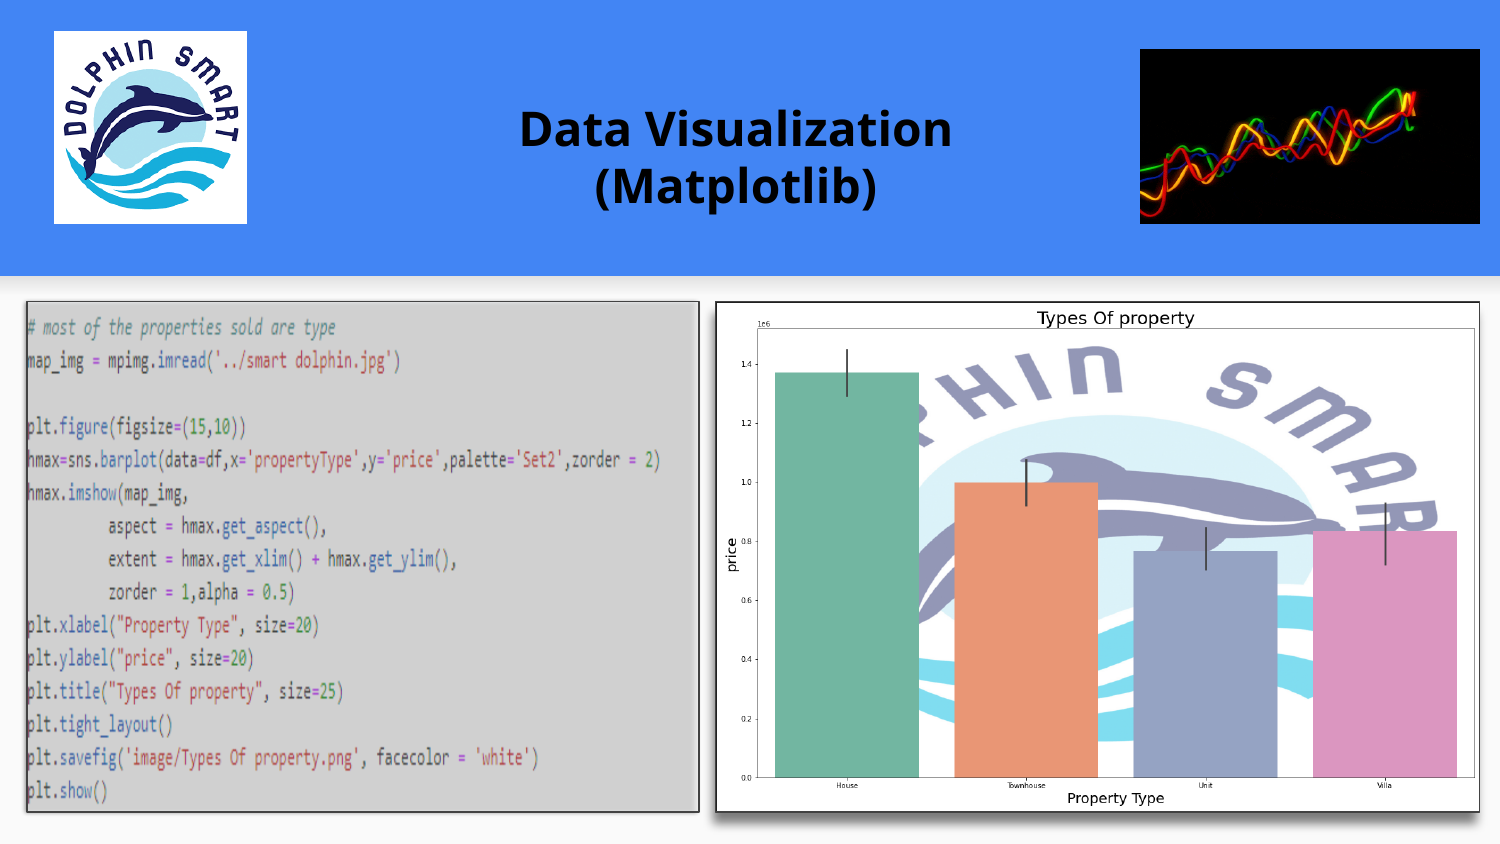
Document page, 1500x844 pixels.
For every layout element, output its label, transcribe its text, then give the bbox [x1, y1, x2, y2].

picture [715, 301, 1479, 812]
picture [54, 31, 248, 225]
picture [1140, 49, 1480, 225]
text_box Data Visualization (Matplotlib) [376, 83, 1096, 229]
picture [27, 301, 699, 812]
